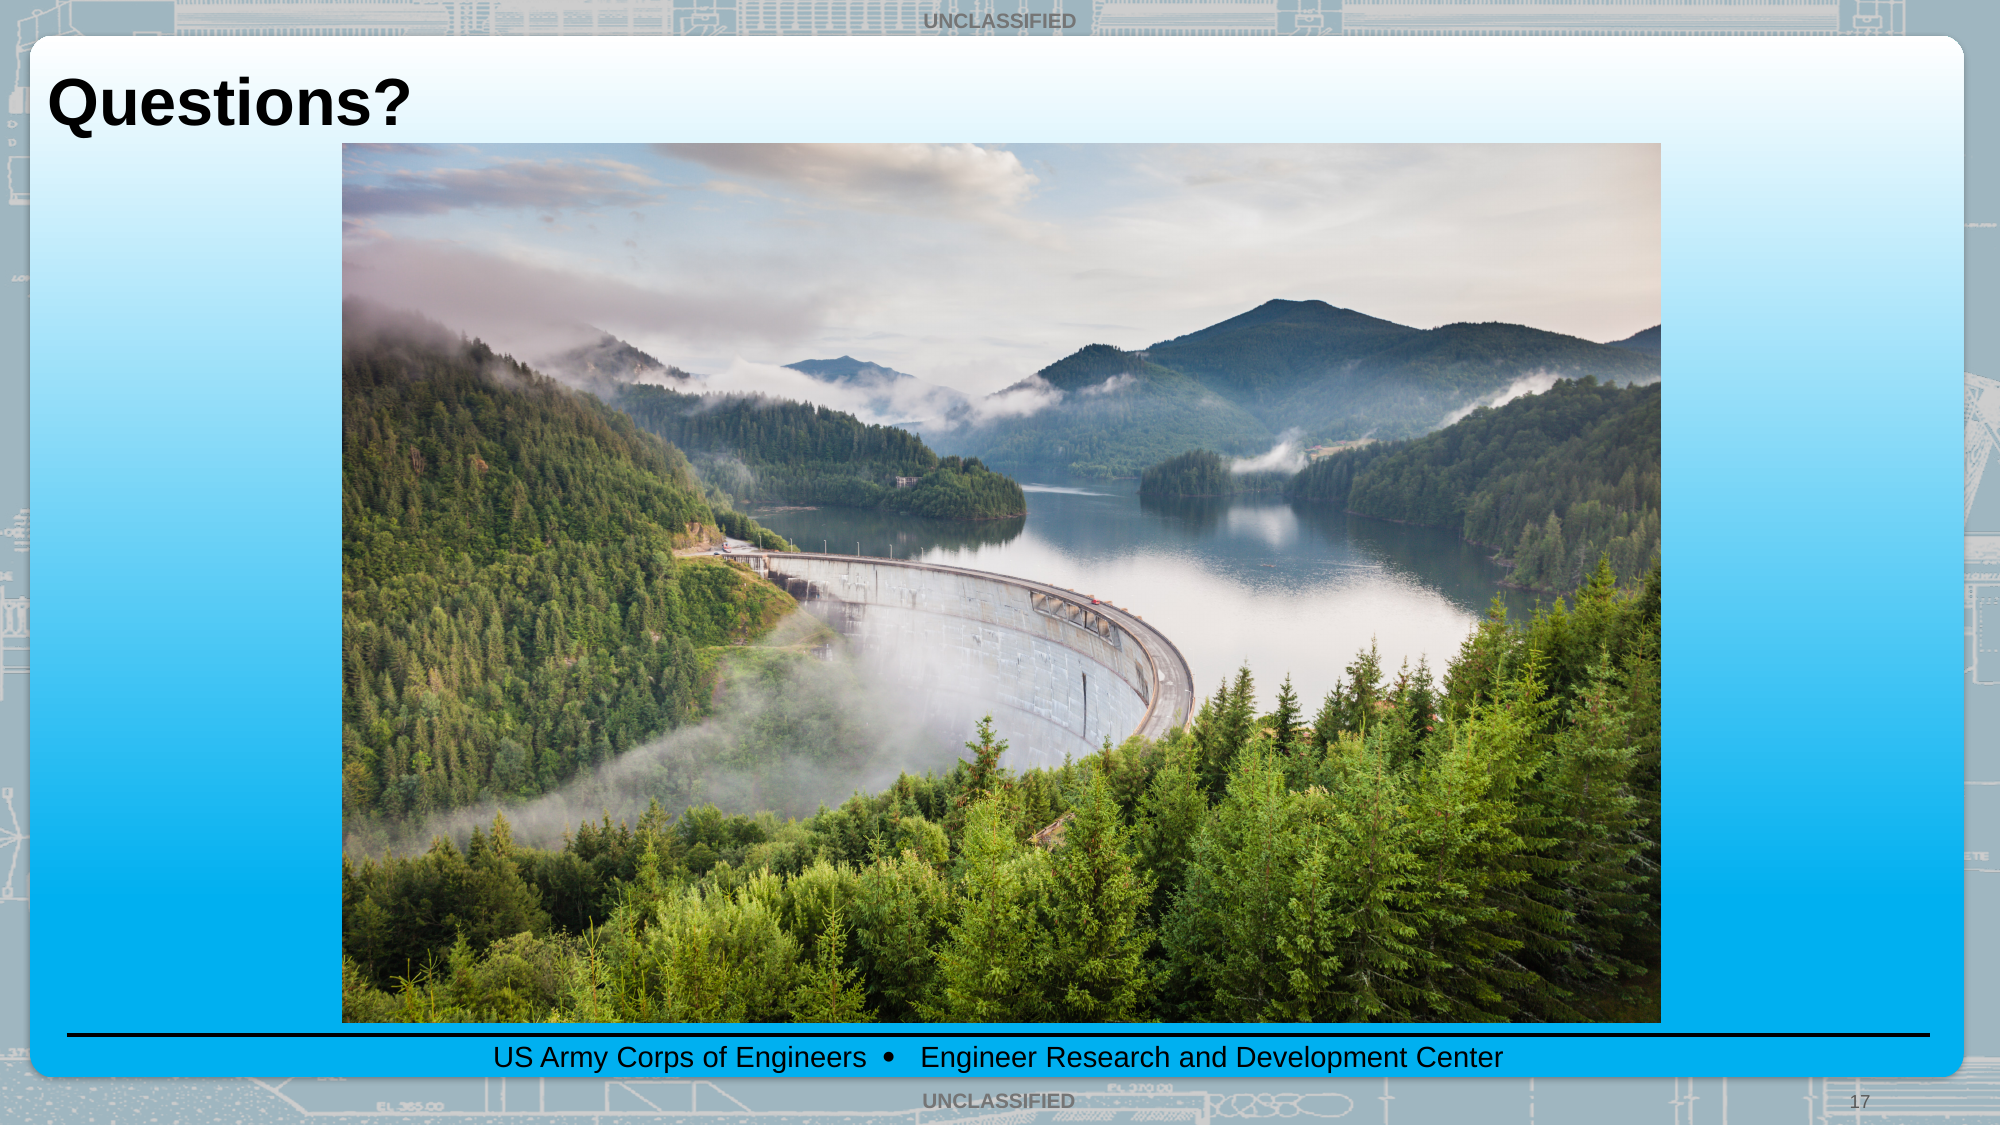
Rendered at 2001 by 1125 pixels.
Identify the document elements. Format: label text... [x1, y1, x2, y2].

title Questions? [31, 32, 1866, 166]
picture [340, 143, 1661, 1022]
picture [0, 0, 2000, 1125]
slide_number 17 [1830, 1077, 1998, 1125]
